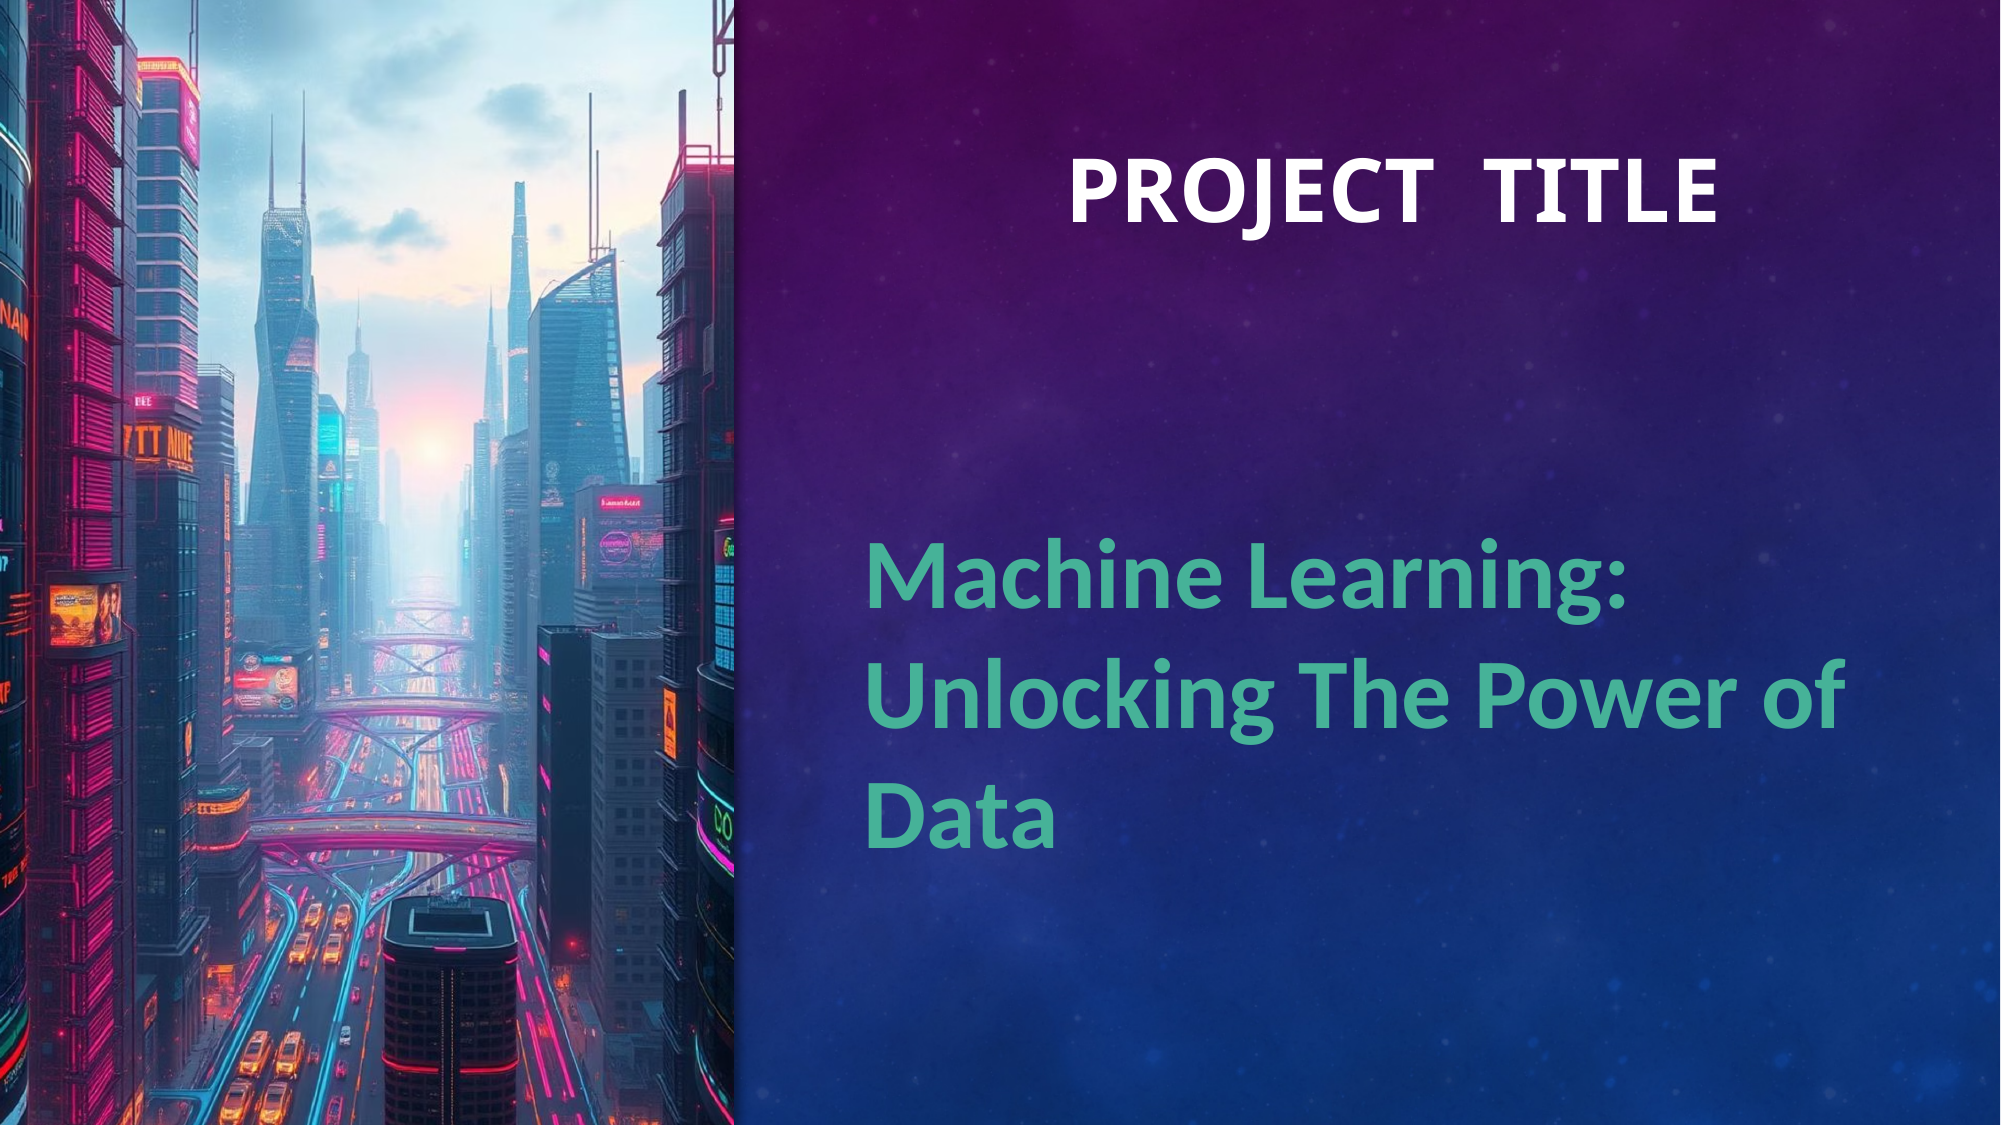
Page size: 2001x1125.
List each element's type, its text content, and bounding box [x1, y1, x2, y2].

title PROJECT TITLE [1062, 90, 2000, 281]
picture [0, 0, 2001, 1125]
list Machine Learning: Unlocking The Power of Data [848, 503, 1948, 874]
